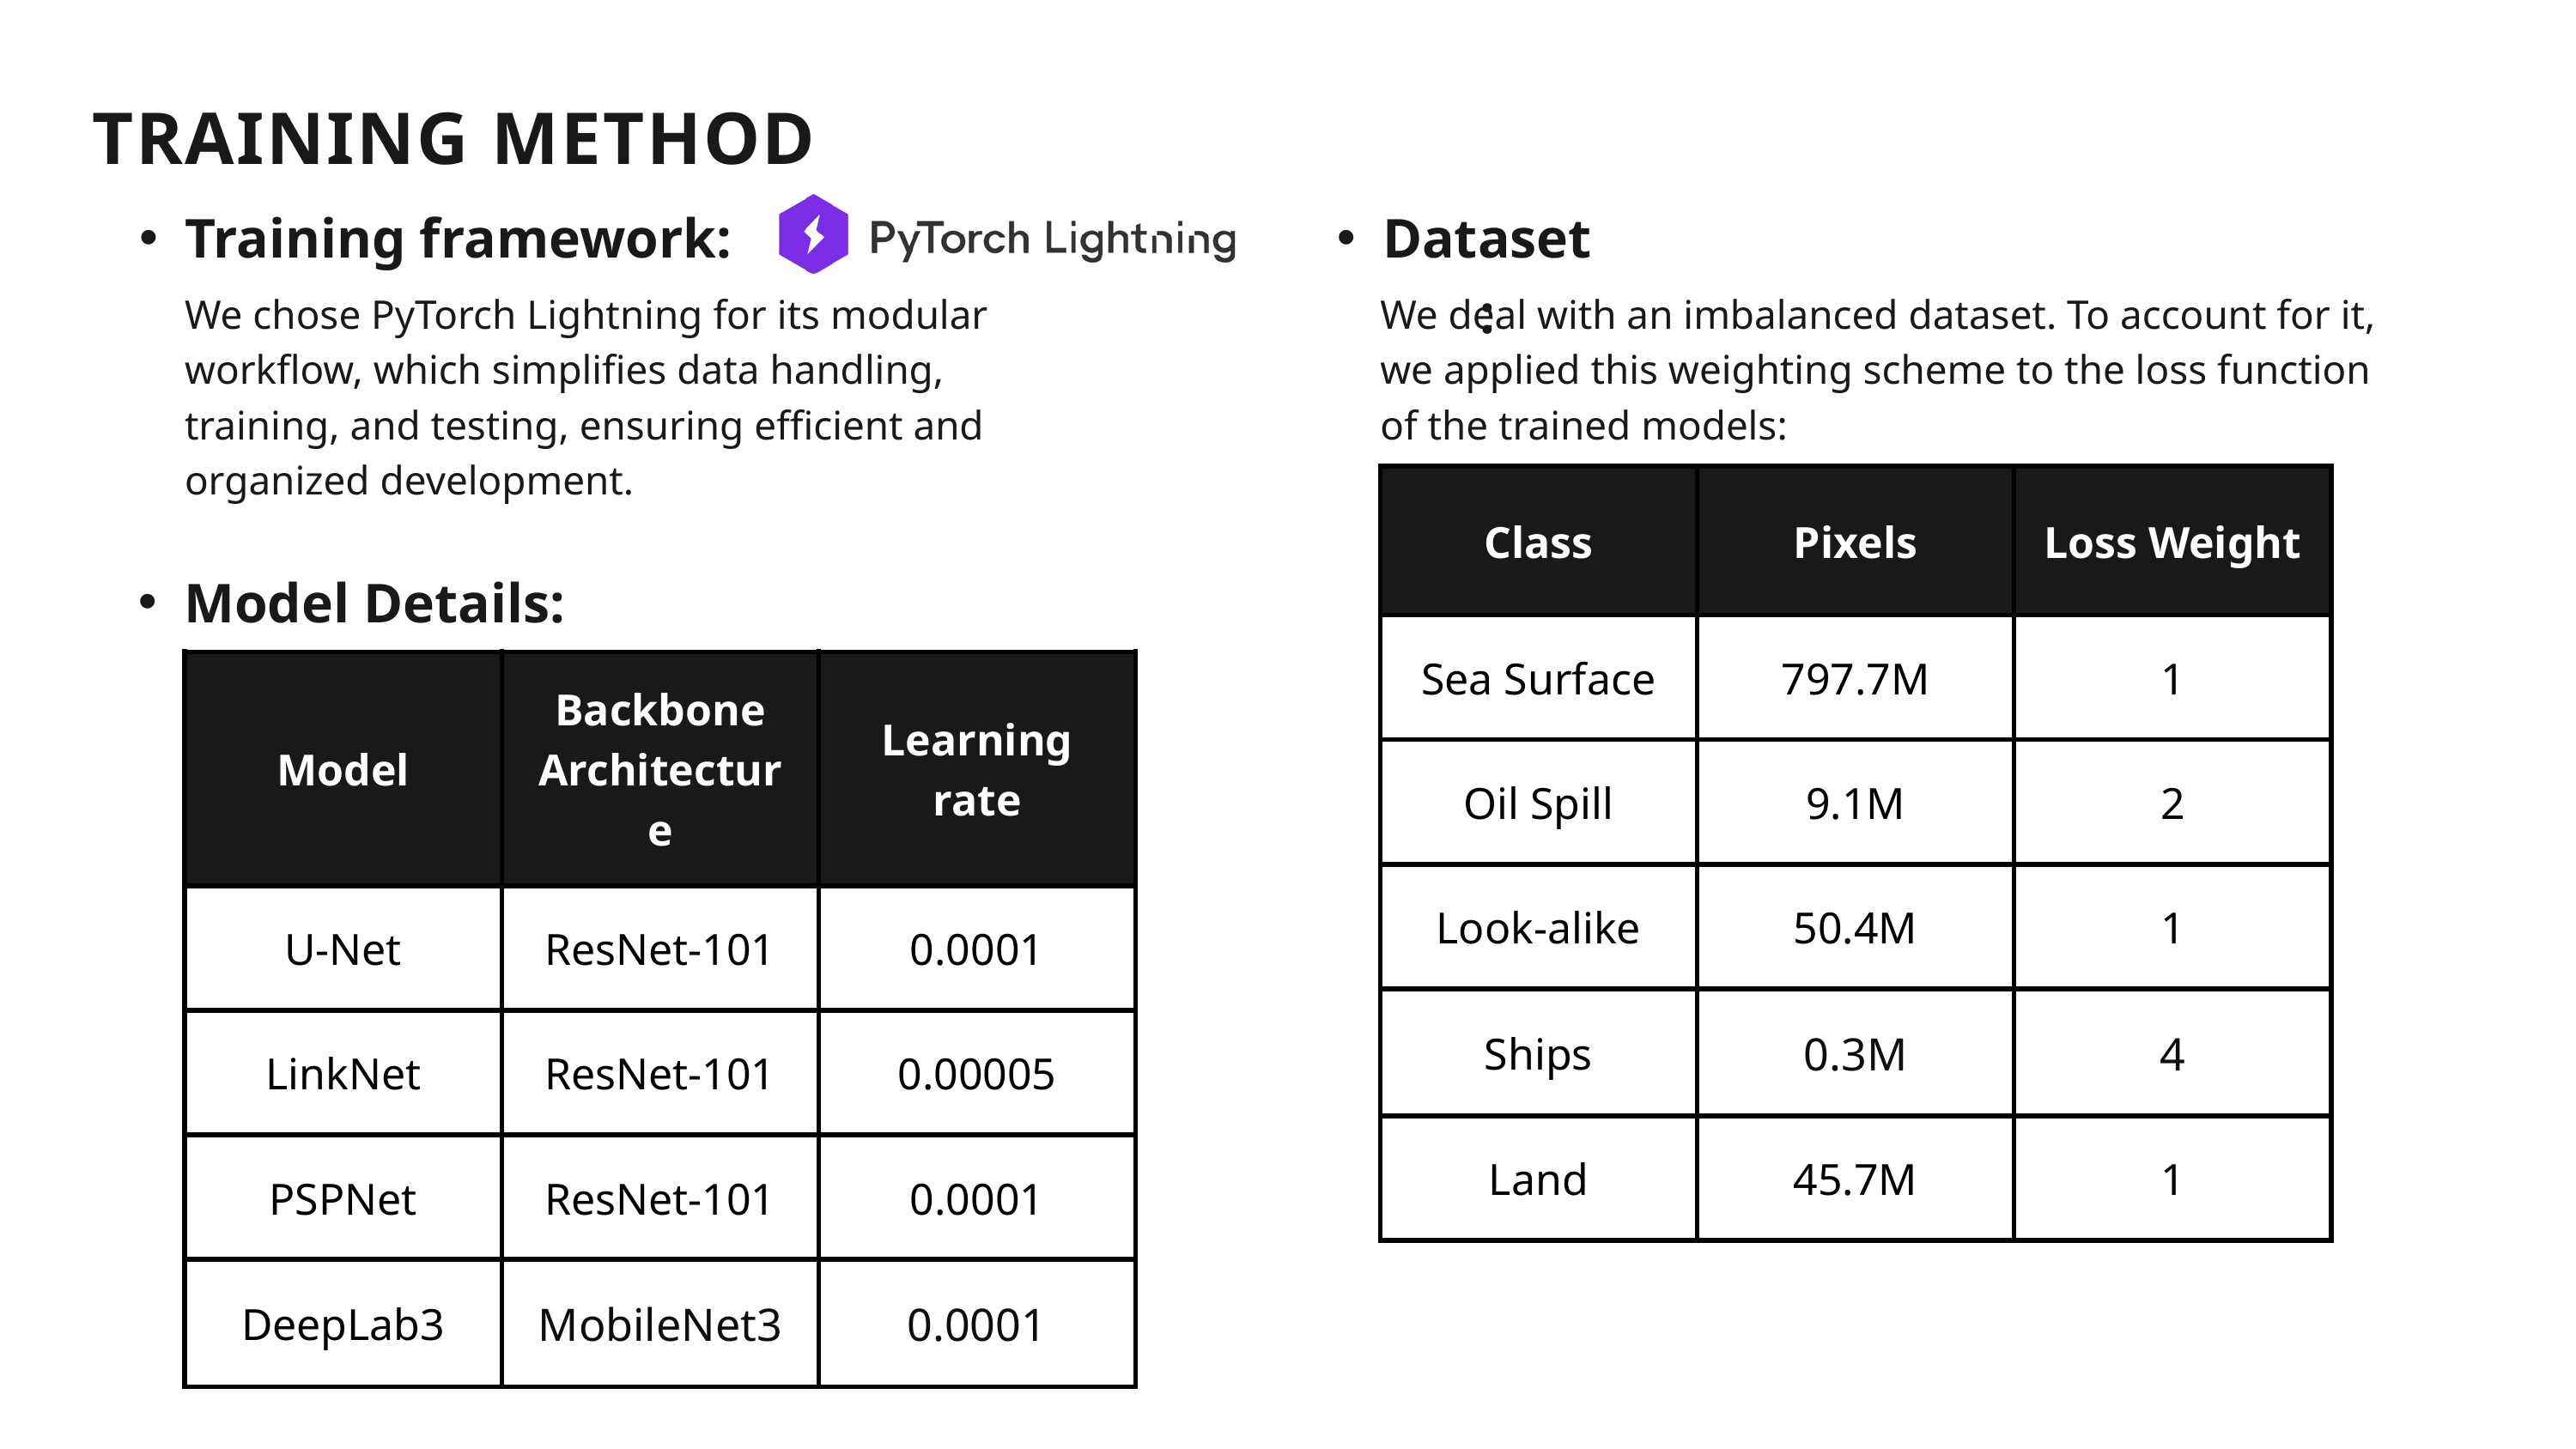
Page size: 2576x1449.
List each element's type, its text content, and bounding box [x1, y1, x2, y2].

text_box [779, 194, 1236, 274]
table_cell 0.0001 [821, 1137, 1133, 1257]
table_cell 1 [2016, 867, 2329, 986]
table_cell Land [1382, 1119, 1695, 1238]
table_cell 1 [2016, 617, 2329, 737]
text_box Model Details: [92, 557, 566, 634]
table_cell Ships [1382, 991, 1695, 1113]
table_cell U-Net [187, 888, 500, 1008]
text_box We deal with an imbalanced dataset. To account for it, we applied this weighting scheme to the loss function of the trained models: [1380, 282, 2401, 448]
table_header Loss Weight [2016, 469, 2329, 613]
table_cell 0.0001 [821, 1262, 1133, 1385]
text_box Dataset: [1283, 193, 1600, 344]
table_cell PSPNet [187, 1137, 500, 1257]
table_cell 0.3M [1699, 991, 2012, 1113]
table_header Backbone Architecture [504, 654, 817, 883]
text_box We chose PyTorch Lightning for its modular workflow, which simplifies data handling, training, and testing, ensuring efficient and organized development. [185, 282, 1007, 503]
table_cell MobileNet3 [504, 1262, 817, 1385]
table_cell 1 [2016, 1119, 2329, 1238]
text_box Training framework: [92, 193, 733, 269]
table_header Model [187, 654, 500, 883]
table_cell Oil Spill [1382, 742, 1695, 862]
table_cell Sea Surface [1382, 617, 1695, 737]
text_box TRAINING METHOD [92, 84, 1288, 179]
table_cell ResNet-101 [504, 1013, 817, 1132]
table_cell DeepLab3 [187, 1262, 500, 1385]
table_cell 0.00005 [821, 1013, 1133, 1132]
table_cell 50.4M [1699, 867, 2012, 986]
table_header Class [1382, 469, 1695, 613]
table_cell LinkNet [187, 1013, 500, 1132]
table_cell 45.7M [1699, 1119, 2012, 1238]
table_cell 0.0001 [821, 888, 1133, 1008]
table_header Learning rate [821, 654, 1133, 883]
table_header Pixels [1699, 469, 2012, 613]
table_cell 797.7M [1699, 617, 2012, 737]
table_cell 9.1M [1699, 742, 2012, 862]
table_cell ResNet-101 [504, 1137, 817, 1257]
table_cell 2 [2016, 742, 2329, 862]
table_cell 4 [2016, 991, 2329, 1113]
table_cell Look-alike [1382, 867, 1695, 986]
table_cell ResNet-101 [504, 888, 817, 1008]
